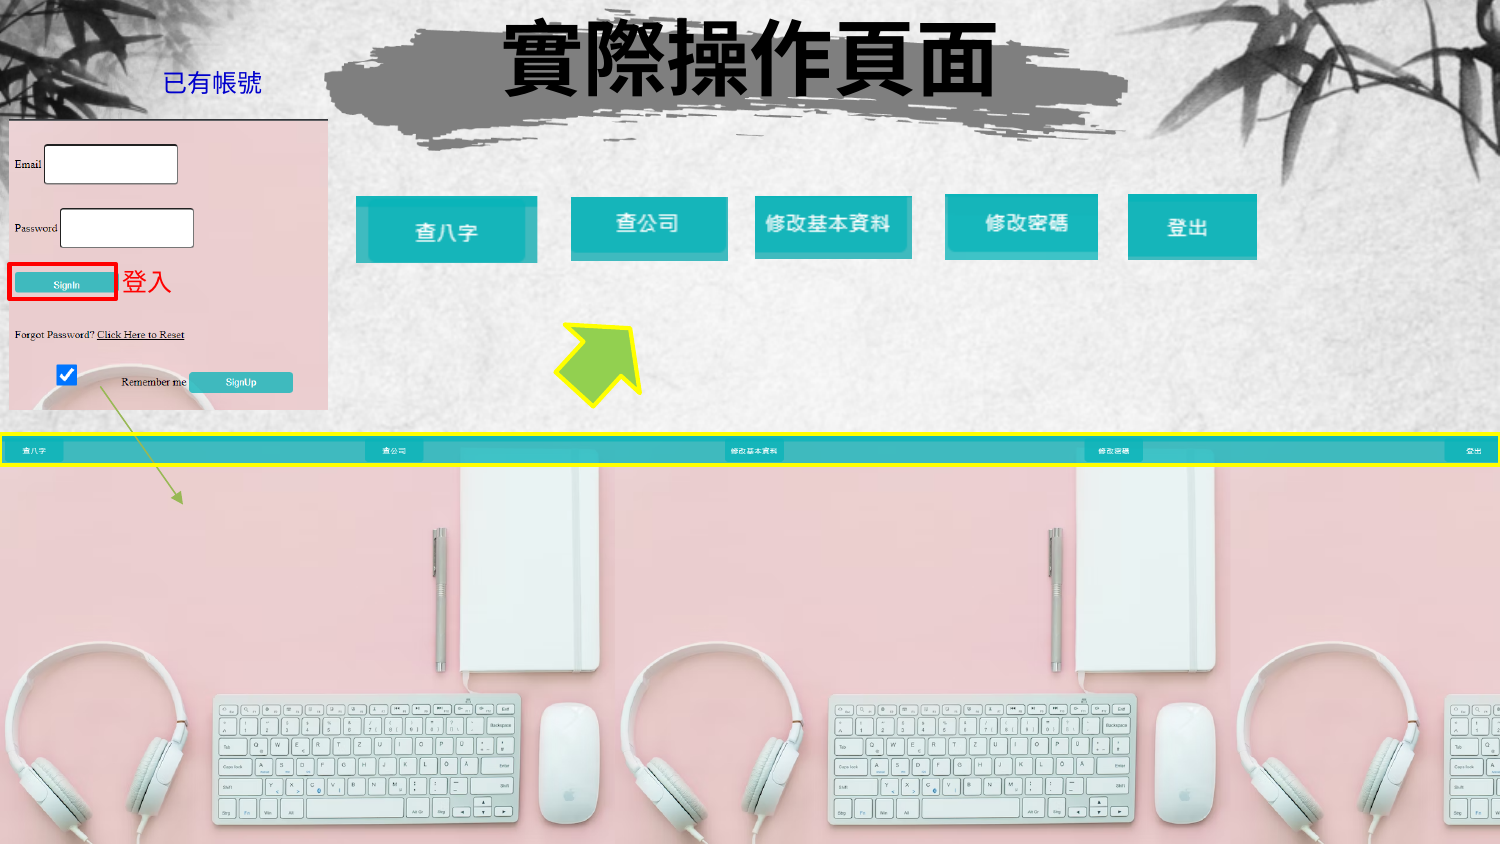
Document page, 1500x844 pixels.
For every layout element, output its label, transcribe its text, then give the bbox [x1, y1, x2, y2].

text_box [100, 386, 184, 505]
picture [0, 433, 1500, 844]
text_box [553, 322, 642, 409]
text_box 已有帳號 [147, 60, 278, 106]
text_box 實際操作頁面 [74, 20, 319, 93]
text_box 實際操作頁面 [1132, 20, 1425, 93]
picture [0, 0, 1500, 432]
